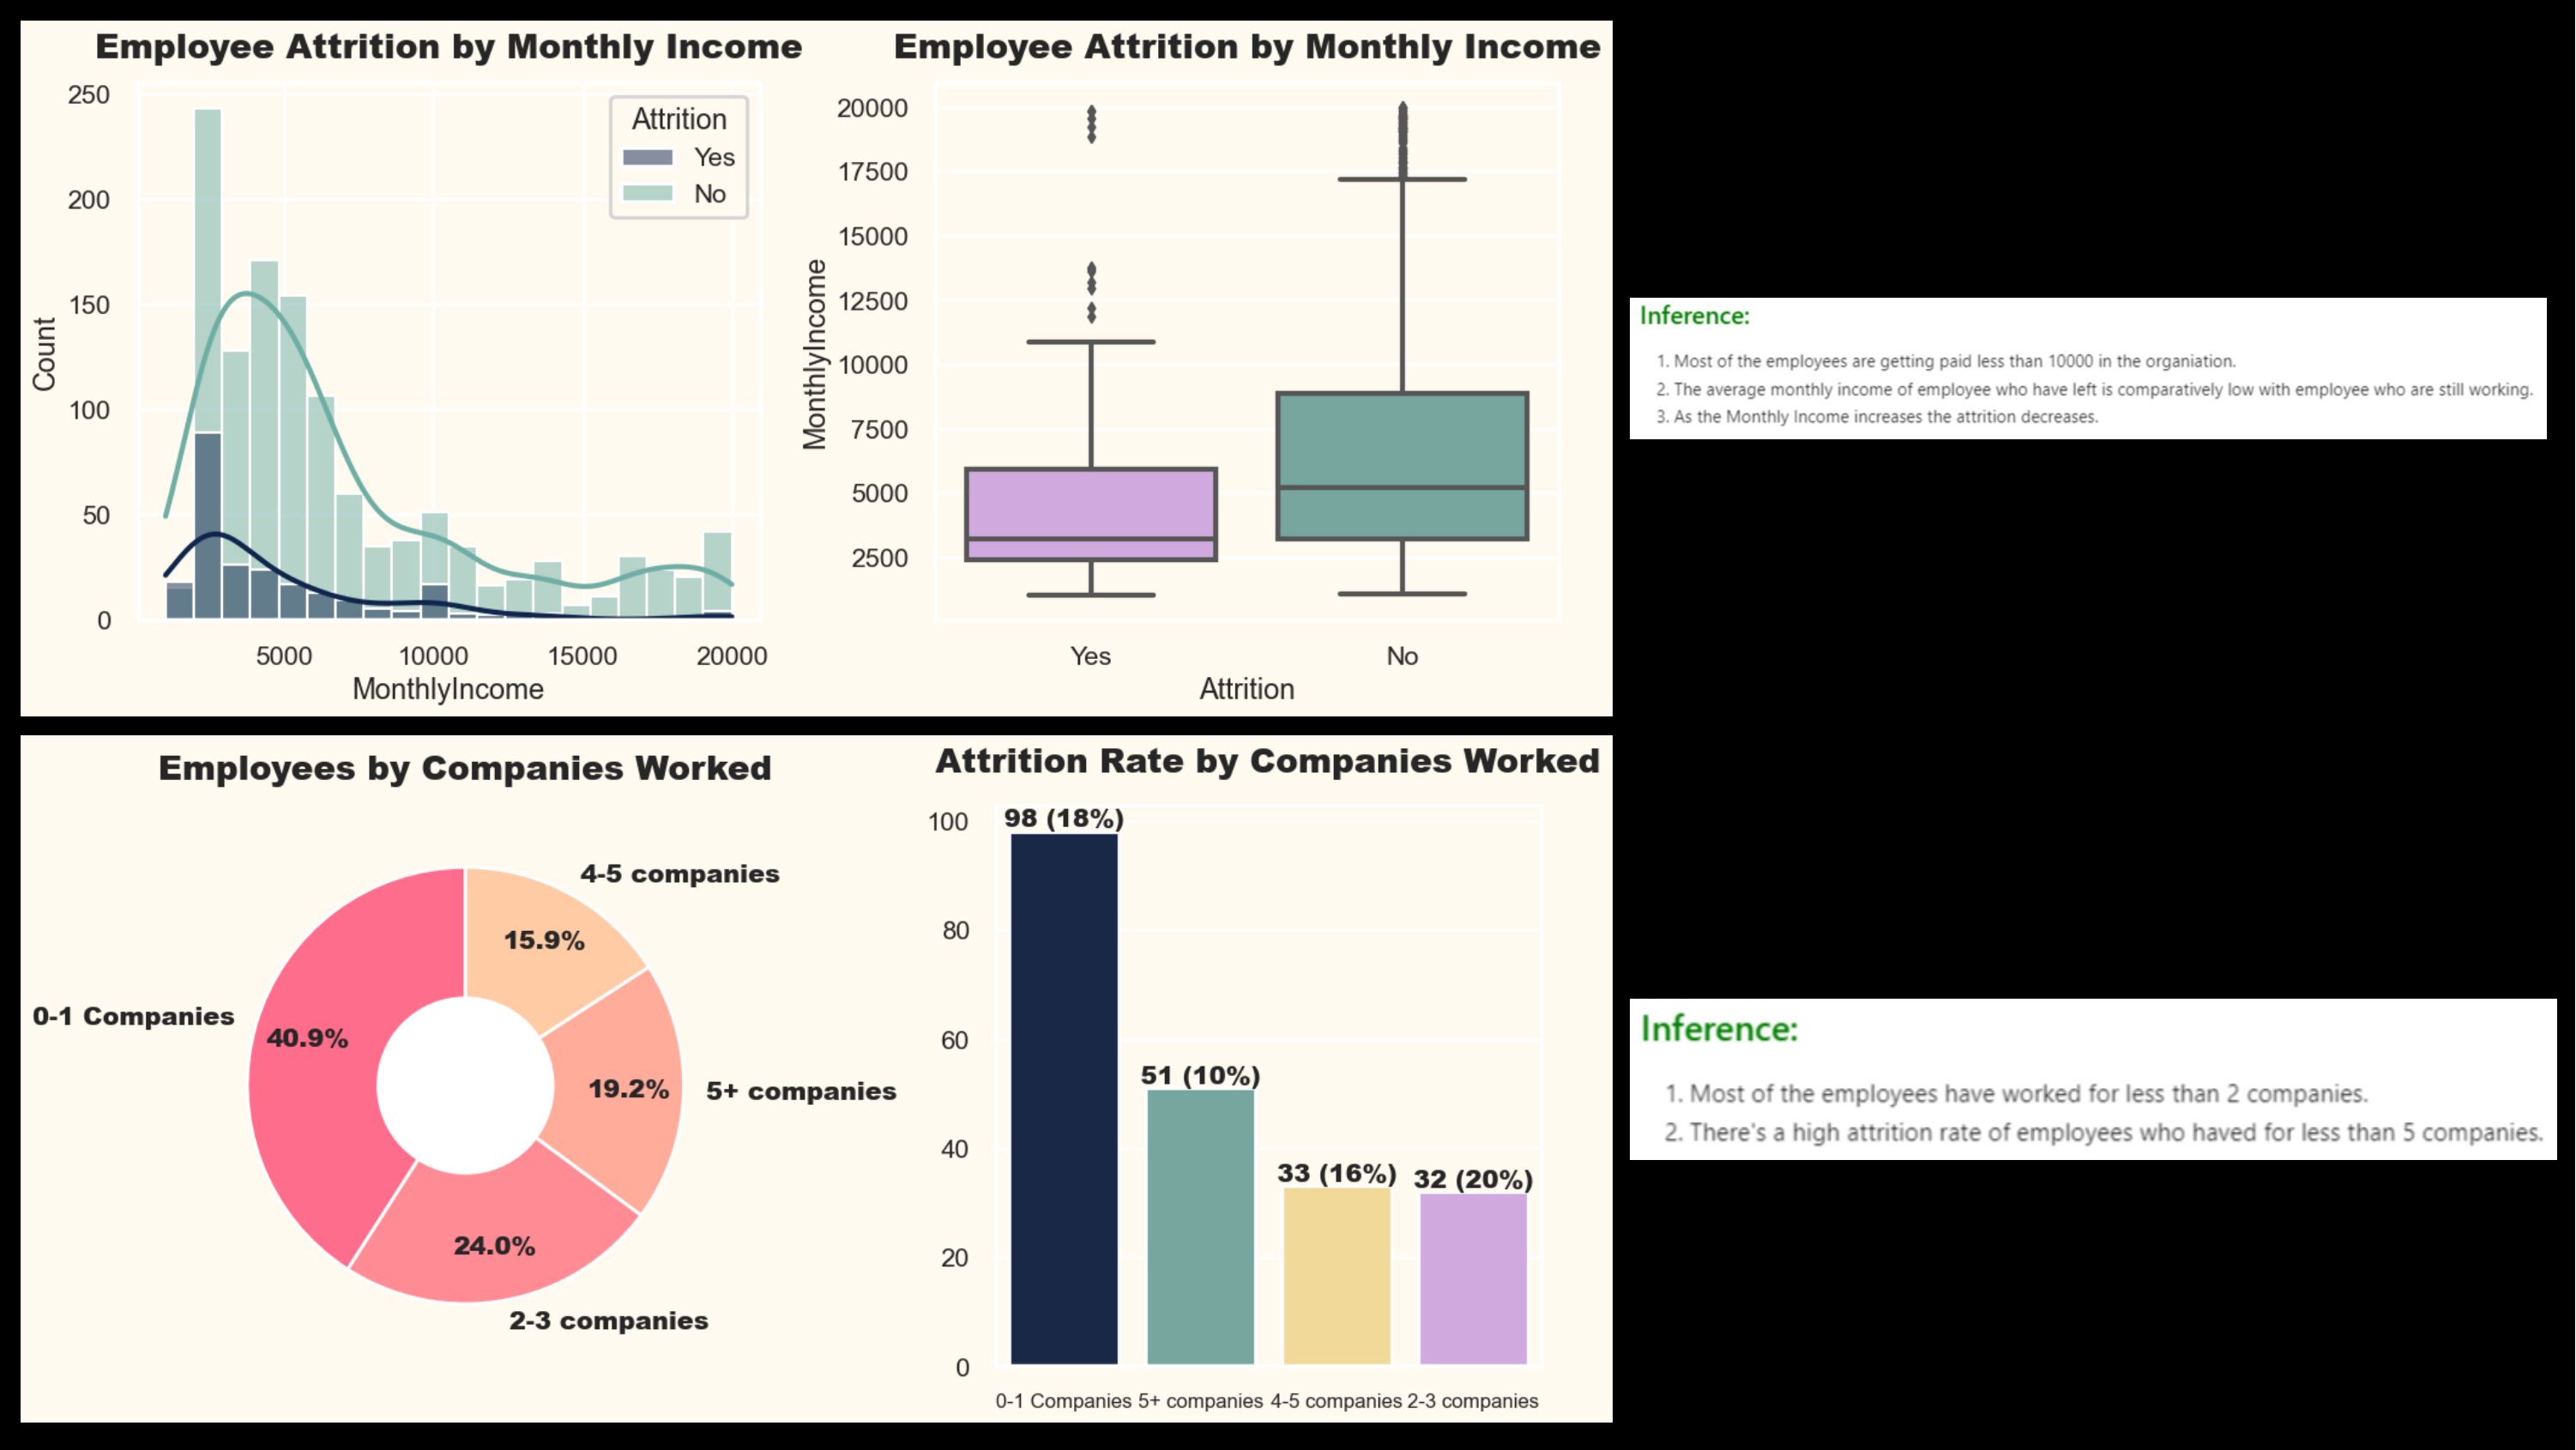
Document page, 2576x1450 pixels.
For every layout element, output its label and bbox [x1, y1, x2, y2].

picture [21, 21, 1613, 716]
picture [1630, 298, 2547, 439]
picture [21, 735, 1613, 1423]
picture [1630, 998, 2557, 1161]
